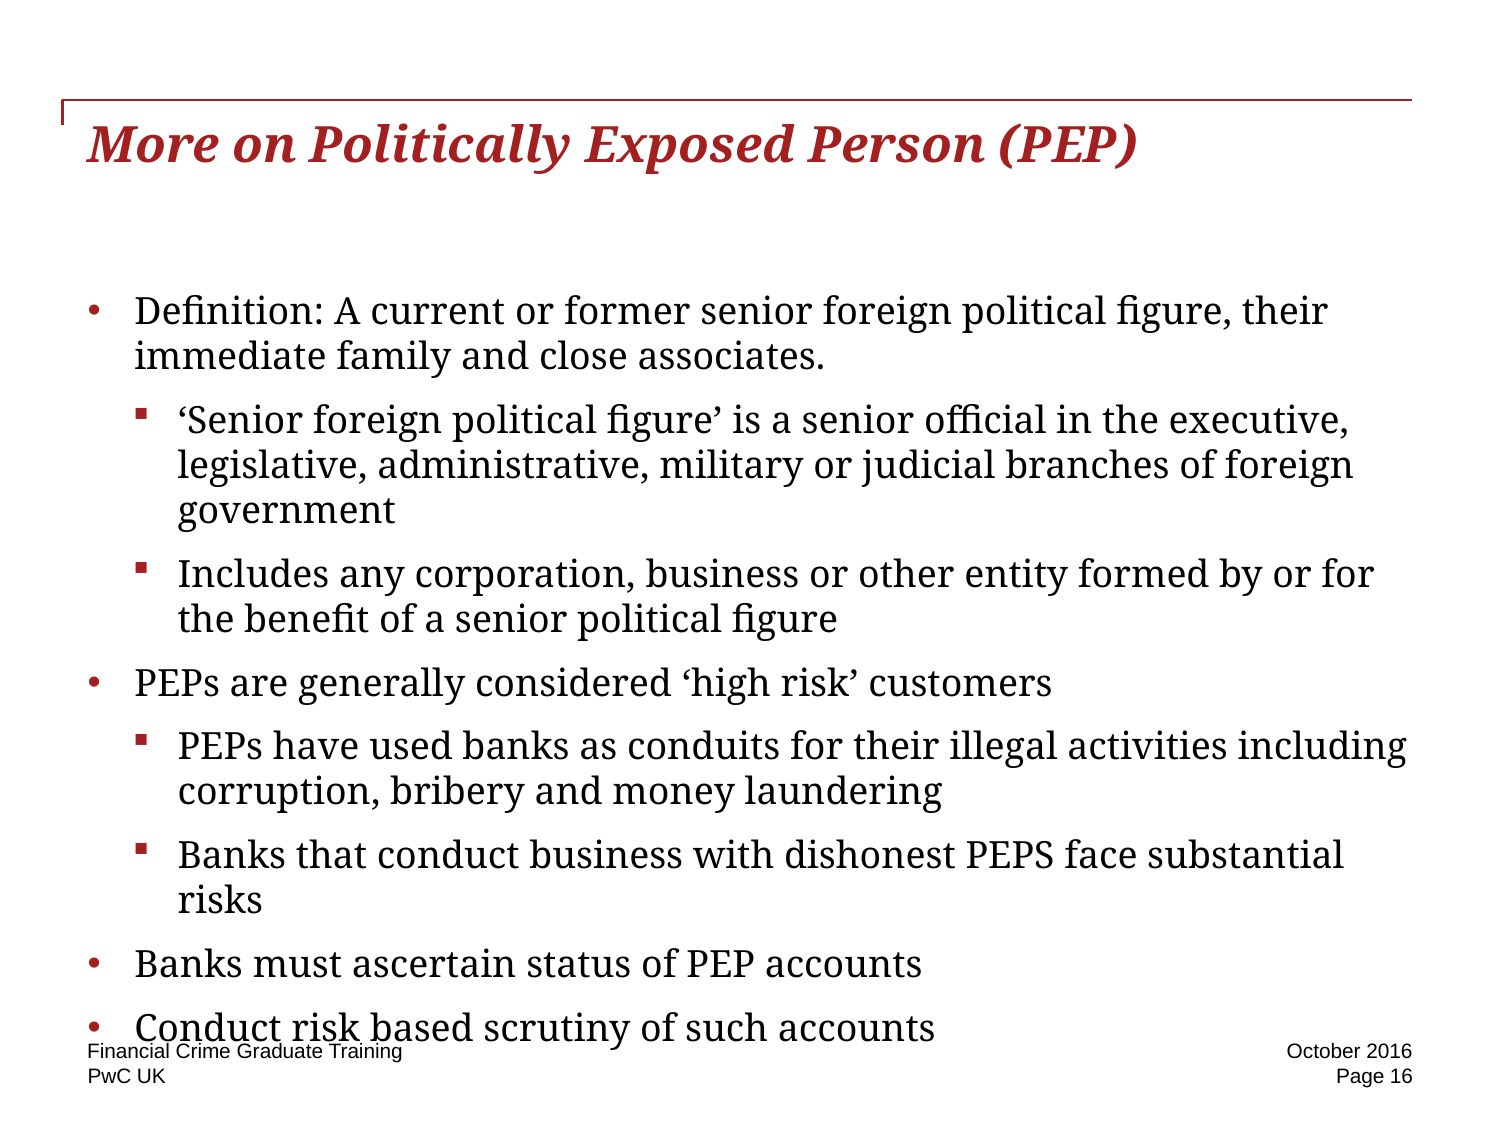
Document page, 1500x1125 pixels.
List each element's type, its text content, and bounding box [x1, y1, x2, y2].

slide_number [1162, 1037, 1413, 1063]
list Definition: A current or former senior foreign political figure, their immediate family and close associates. ‘Senior foreign political figure’ is a senior official in the executive, legislative, administrative, military or judicial branches of foreign government Includes any corporation, business or other entity formed by or for the benefit of a senior political figure PEPs are generally considered ‘high risk’ customers PEPs have used banks as conduits for their illegal activities including corruption, bribery and money laundering Banks that conduct business with dishonest PEPS face substantial risks Banks must ascertain status of PEP accounts Conduct risk based scrutiny of such accounts [87, 287, 1413, 1013]
footer Financial Crime Graduate Training [86, 1037, 950, 1063]
title More on Politically Exposed Person (PEP) [87, 112, 1413, 263]
slide_number Page 16 [1162, 1063, 1413, 1088]
